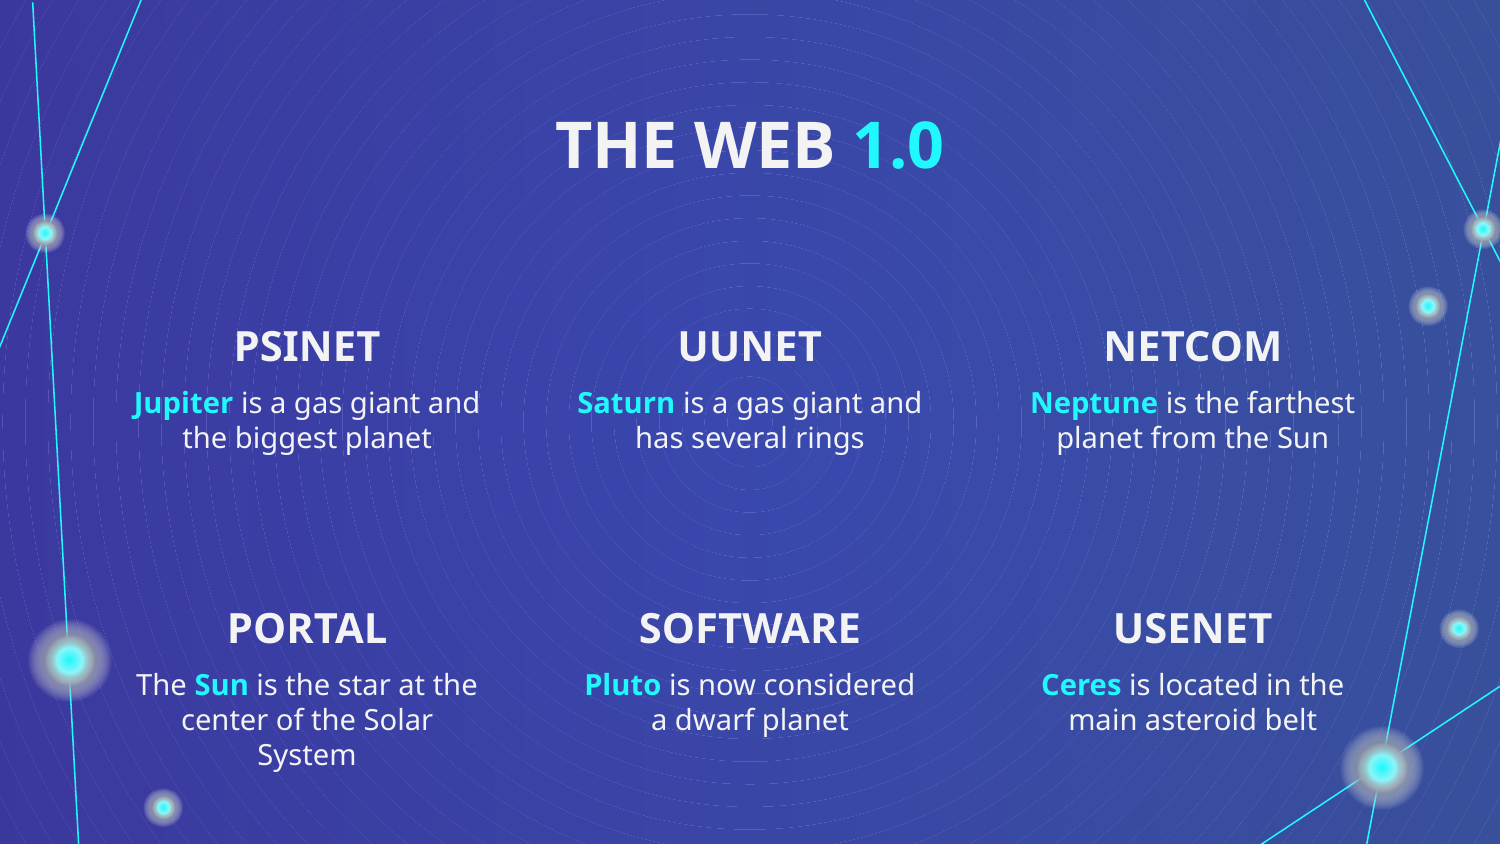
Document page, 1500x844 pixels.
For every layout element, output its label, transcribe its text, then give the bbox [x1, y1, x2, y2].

title PSINET [118, 298, 497, 369]
subtitle Pluto is now considered a dwarf planet [560, 651, 940, 756]
title PORTAL [118, 579, 497, 651]
title NETCOM [1003, 298, 1382, 369]
subtitle Neptune is the farthest planet from the Sun [1003, 369, 1382, 474]
title THE WEB 1.0 [118, 88, 1382, 193]
title USENET [1003, 579, 1382, 651]
title SOFTWARE [560, 579, 940, 651]
subtitle Ceres is located in the main asteroid belt [1003, 651, 1382, 756]
title UUNET [560, 298, 940, 369]
subtitle Jupiter is a gas giant and the biggest planet [118, 369, 497, 474]
subtitle Saturn is a gas giant and has several rings [560, 369, 940, 474]
subtitle The Sun is the star at the center of the Solar System [118, 651, 497, 756]
